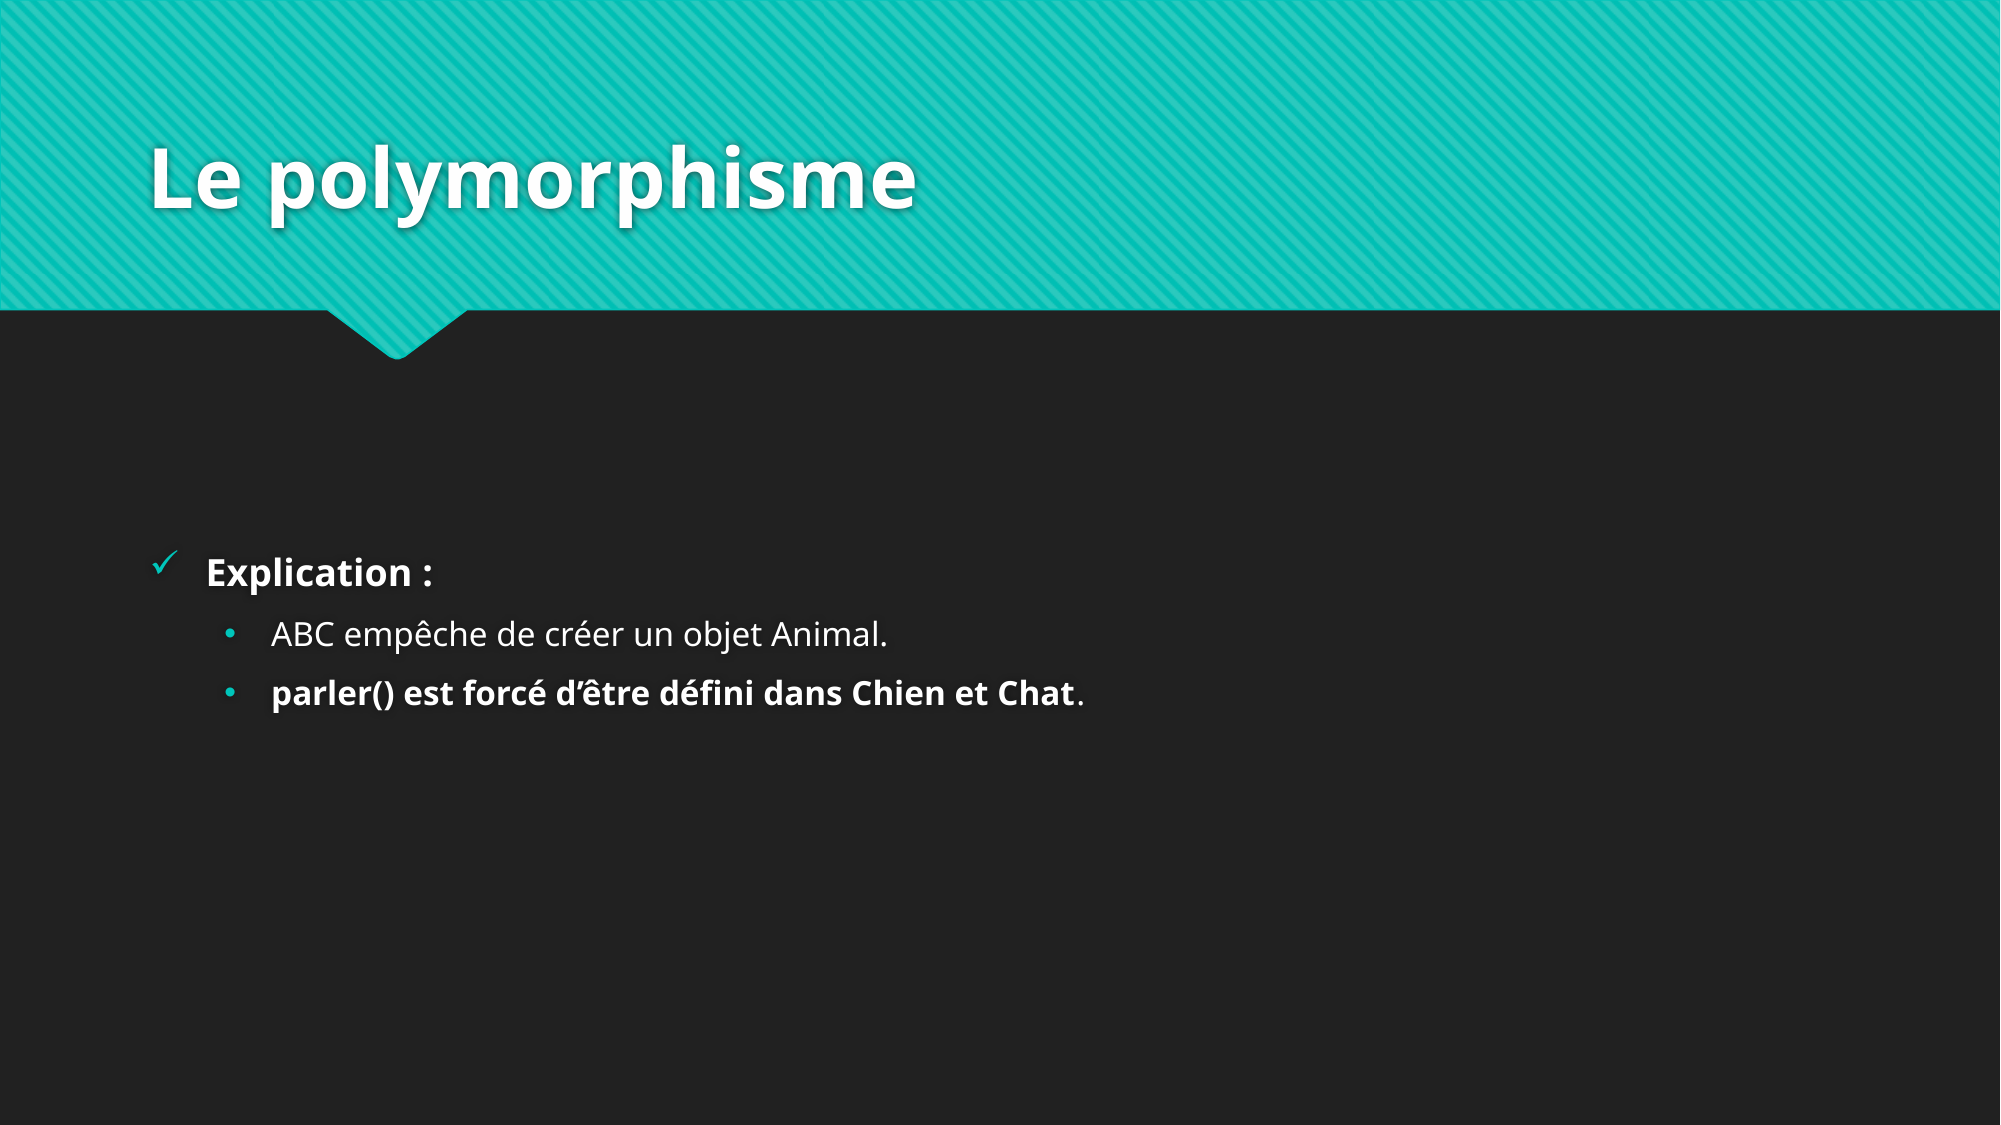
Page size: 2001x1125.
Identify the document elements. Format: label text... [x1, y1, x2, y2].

list Explication : ABC empêche de créer un objet Animal. parler() est forcé d’être défini dans Chien et Chat. [134, 364, 1866, 962]
title Le polymorphisme [132, 73, 1868, 233]
